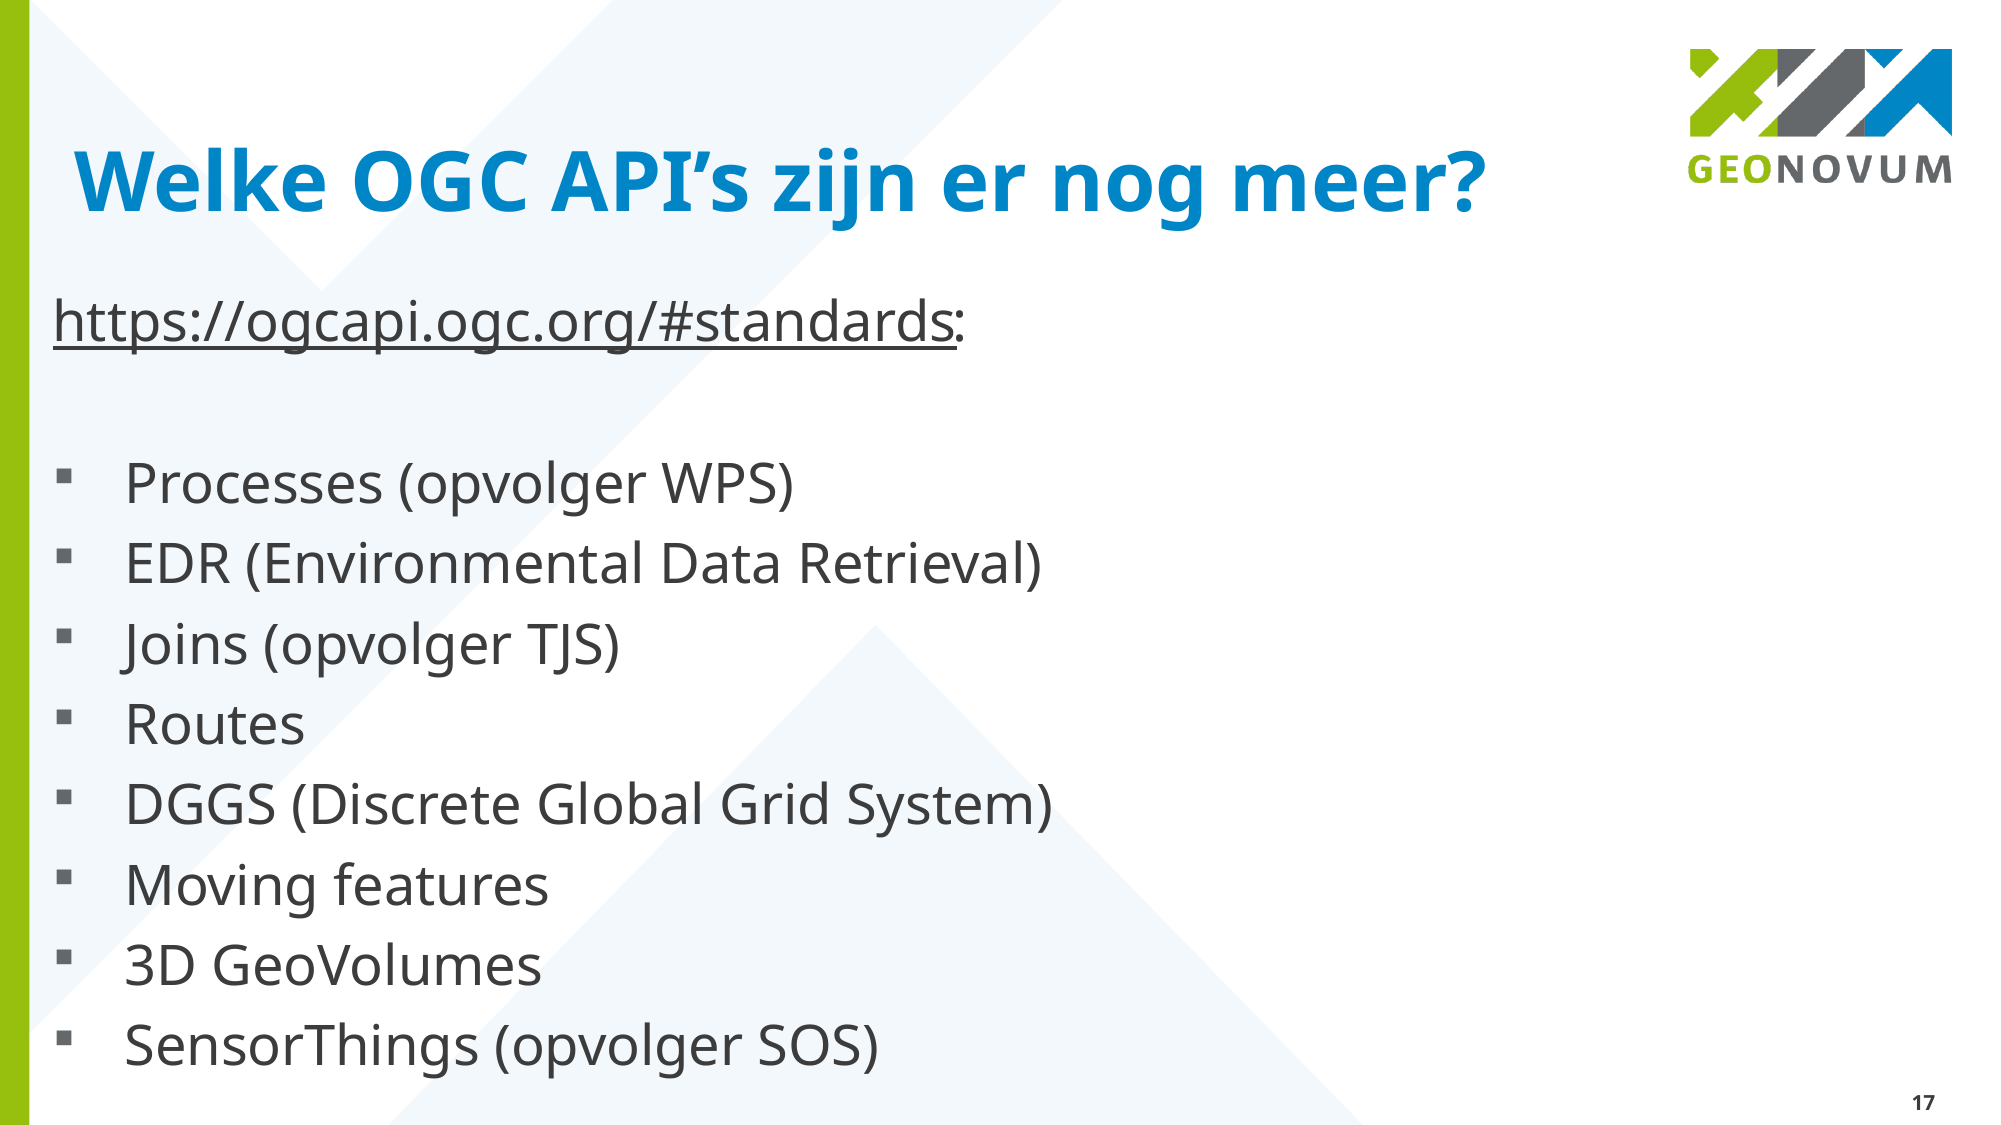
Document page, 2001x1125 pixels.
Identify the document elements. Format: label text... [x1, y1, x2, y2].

list https://ogcapi.ogc.org/#standards: Processes (opvolger WPS) EDR (Environmental Data Retrieval) Joins (opvolger TJS) Routes DGGS (Discrete Global Grid System) Moving features 3D GeoVolumes SensorThings (opvolger SOS) [37, 279, 2000, 1089]
picture [1686, 49, 1955, 186]
title Welke OGC API’s zijn er nog meer? [59, 24, 1665, 235]
slide_number 17 [1824, 1088, 1951, 1120]
